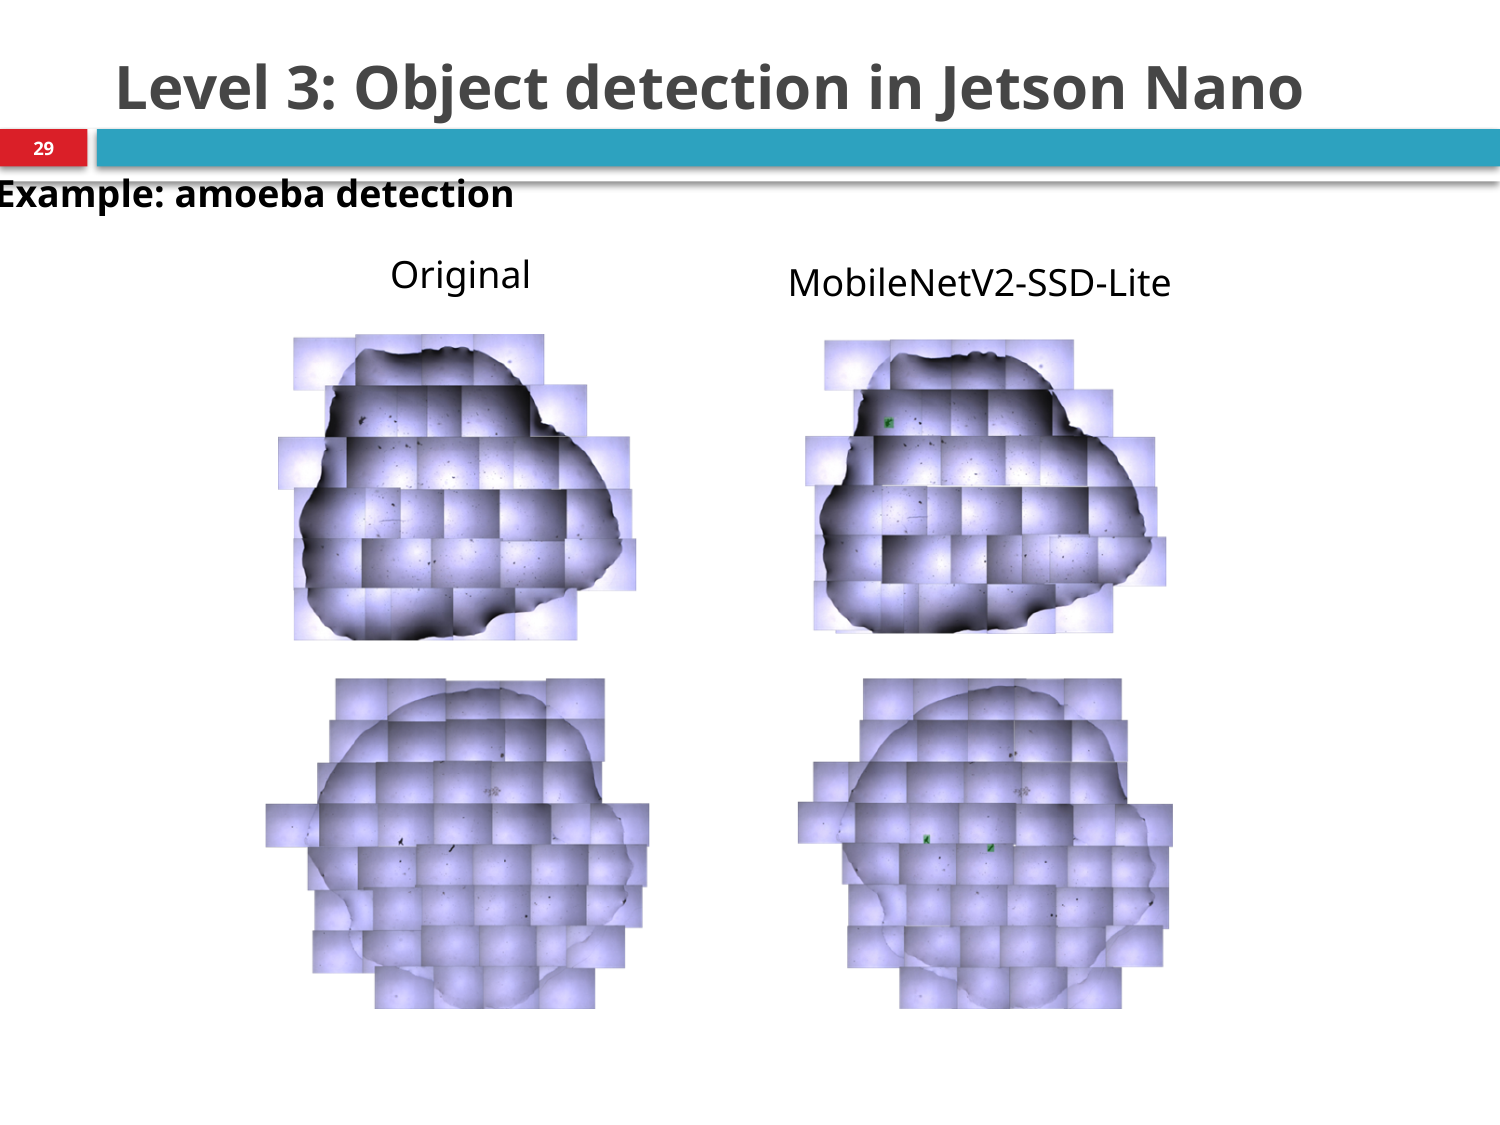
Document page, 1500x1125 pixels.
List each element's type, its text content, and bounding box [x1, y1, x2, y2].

text_box Original [375, 243, 547, 304]
text_box Example: amoeba detection [0, 162, 531, 223]
title Level 3: Object detection in Jetson Nano [99, 25, 1438, 129]
text_box MobileNetV2-SSD-Lite [772, 252, 1187, 312]
slide_number 29 [0, 129, 88, 162]
picture [777, 333, 1205, 1010]
picture [265, 333, 680, 1010]
